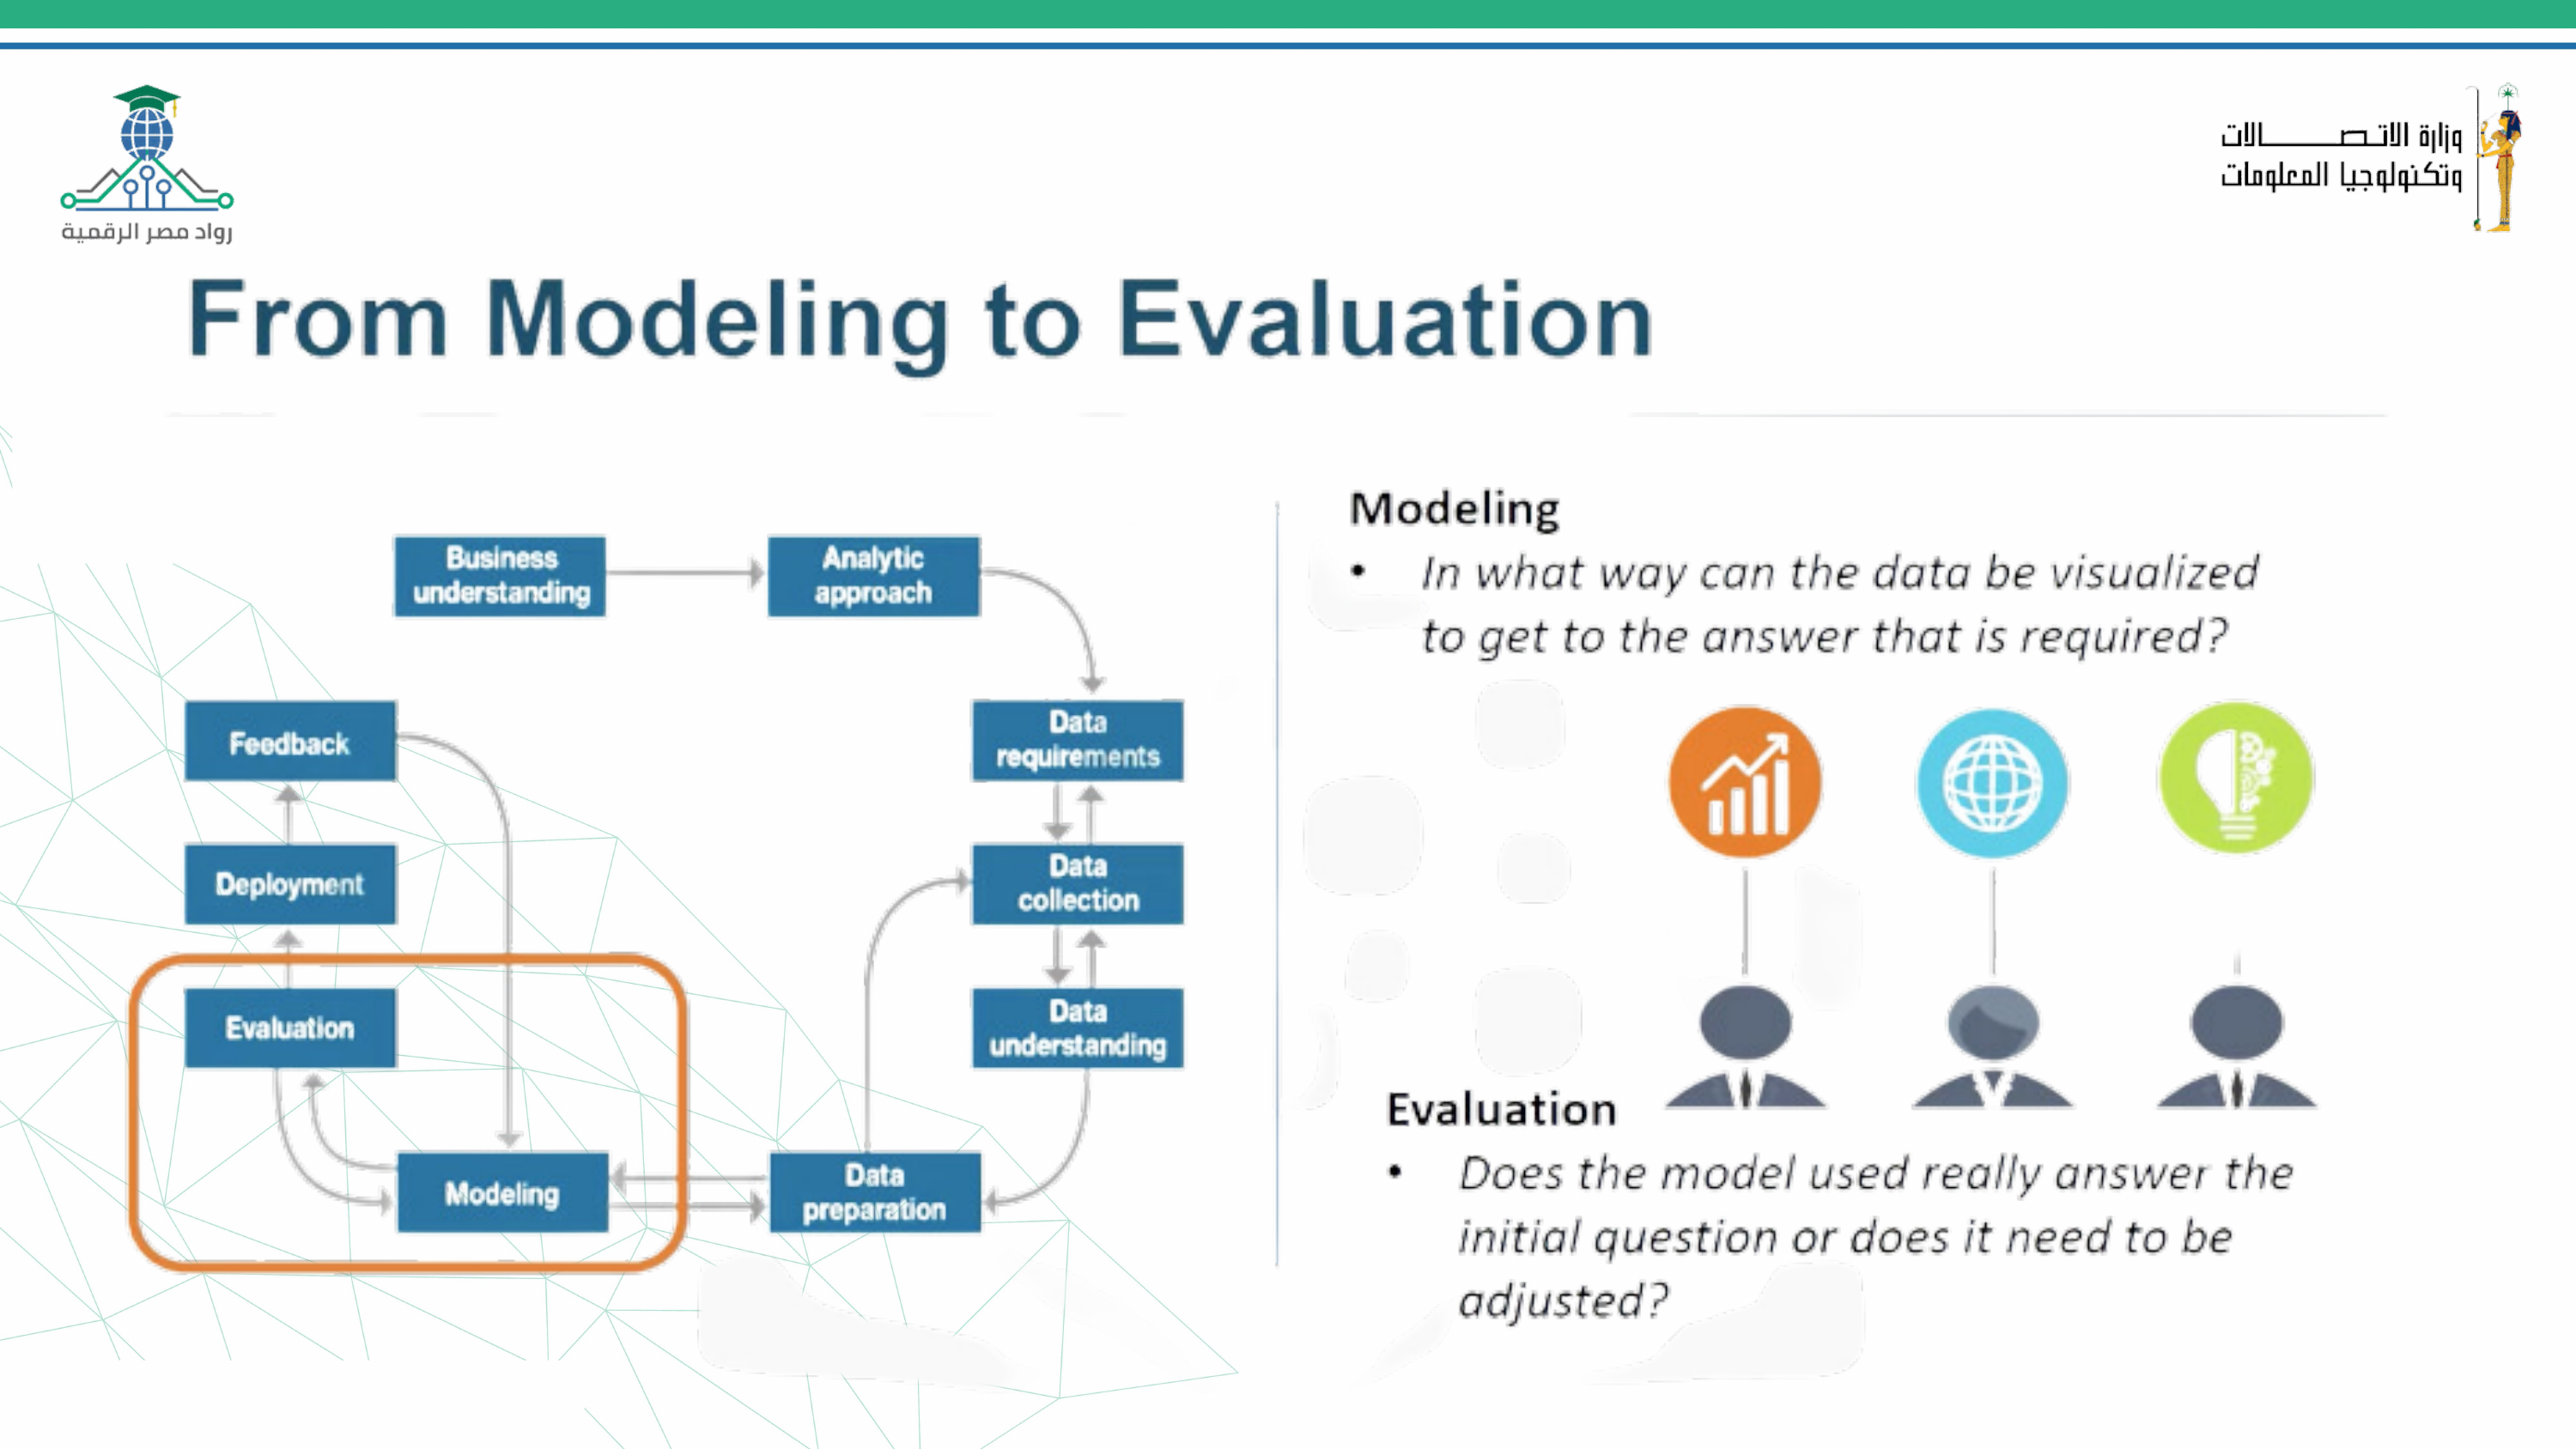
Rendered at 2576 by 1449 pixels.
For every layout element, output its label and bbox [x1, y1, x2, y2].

picture [0, 0, 2576, 1449]
text_box [38, 230, 2538, 1402]
